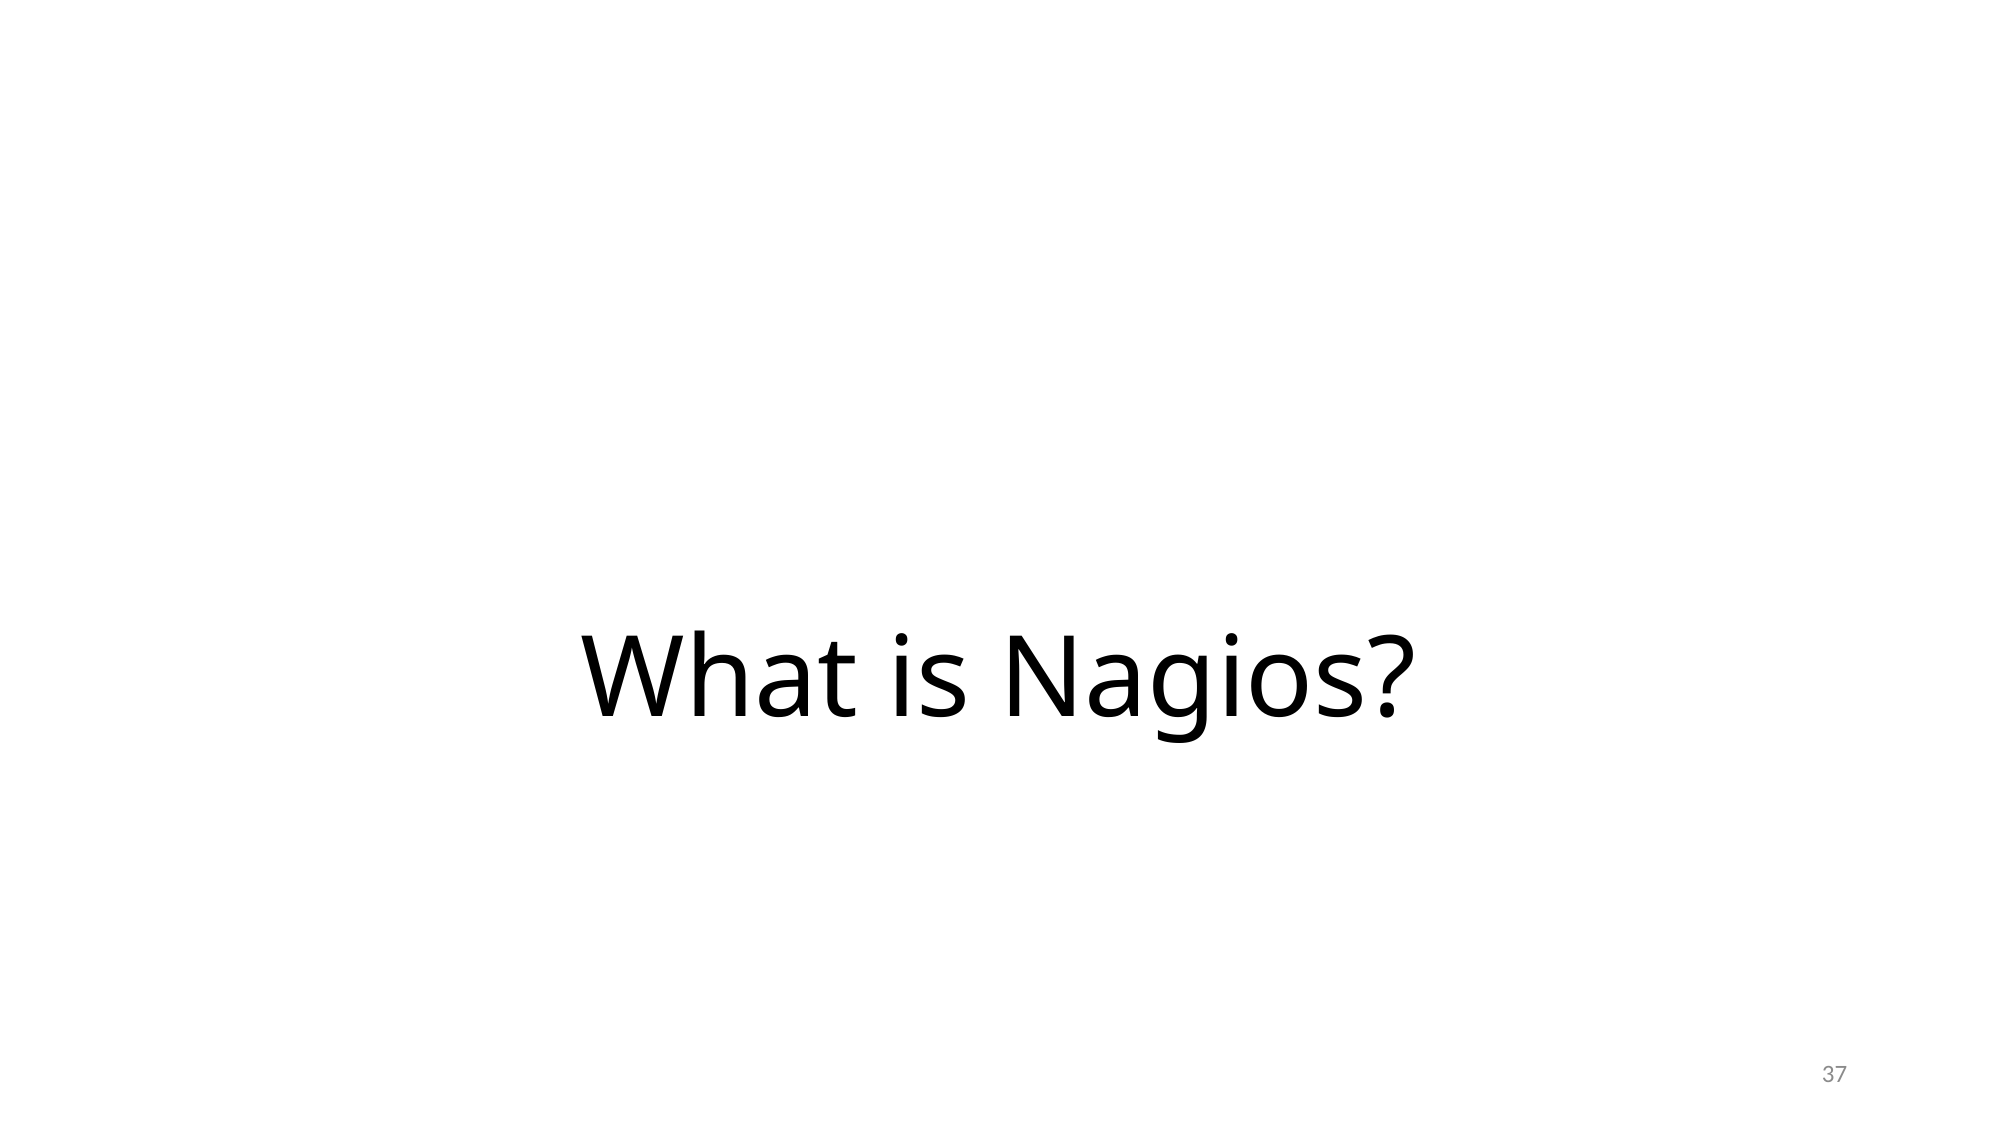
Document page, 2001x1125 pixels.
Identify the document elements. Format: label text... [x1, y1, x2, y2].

title What is Nagios? [136, 280, 1862, 749]
slide_number 37 [1412, 1042, 1863, 1103]
